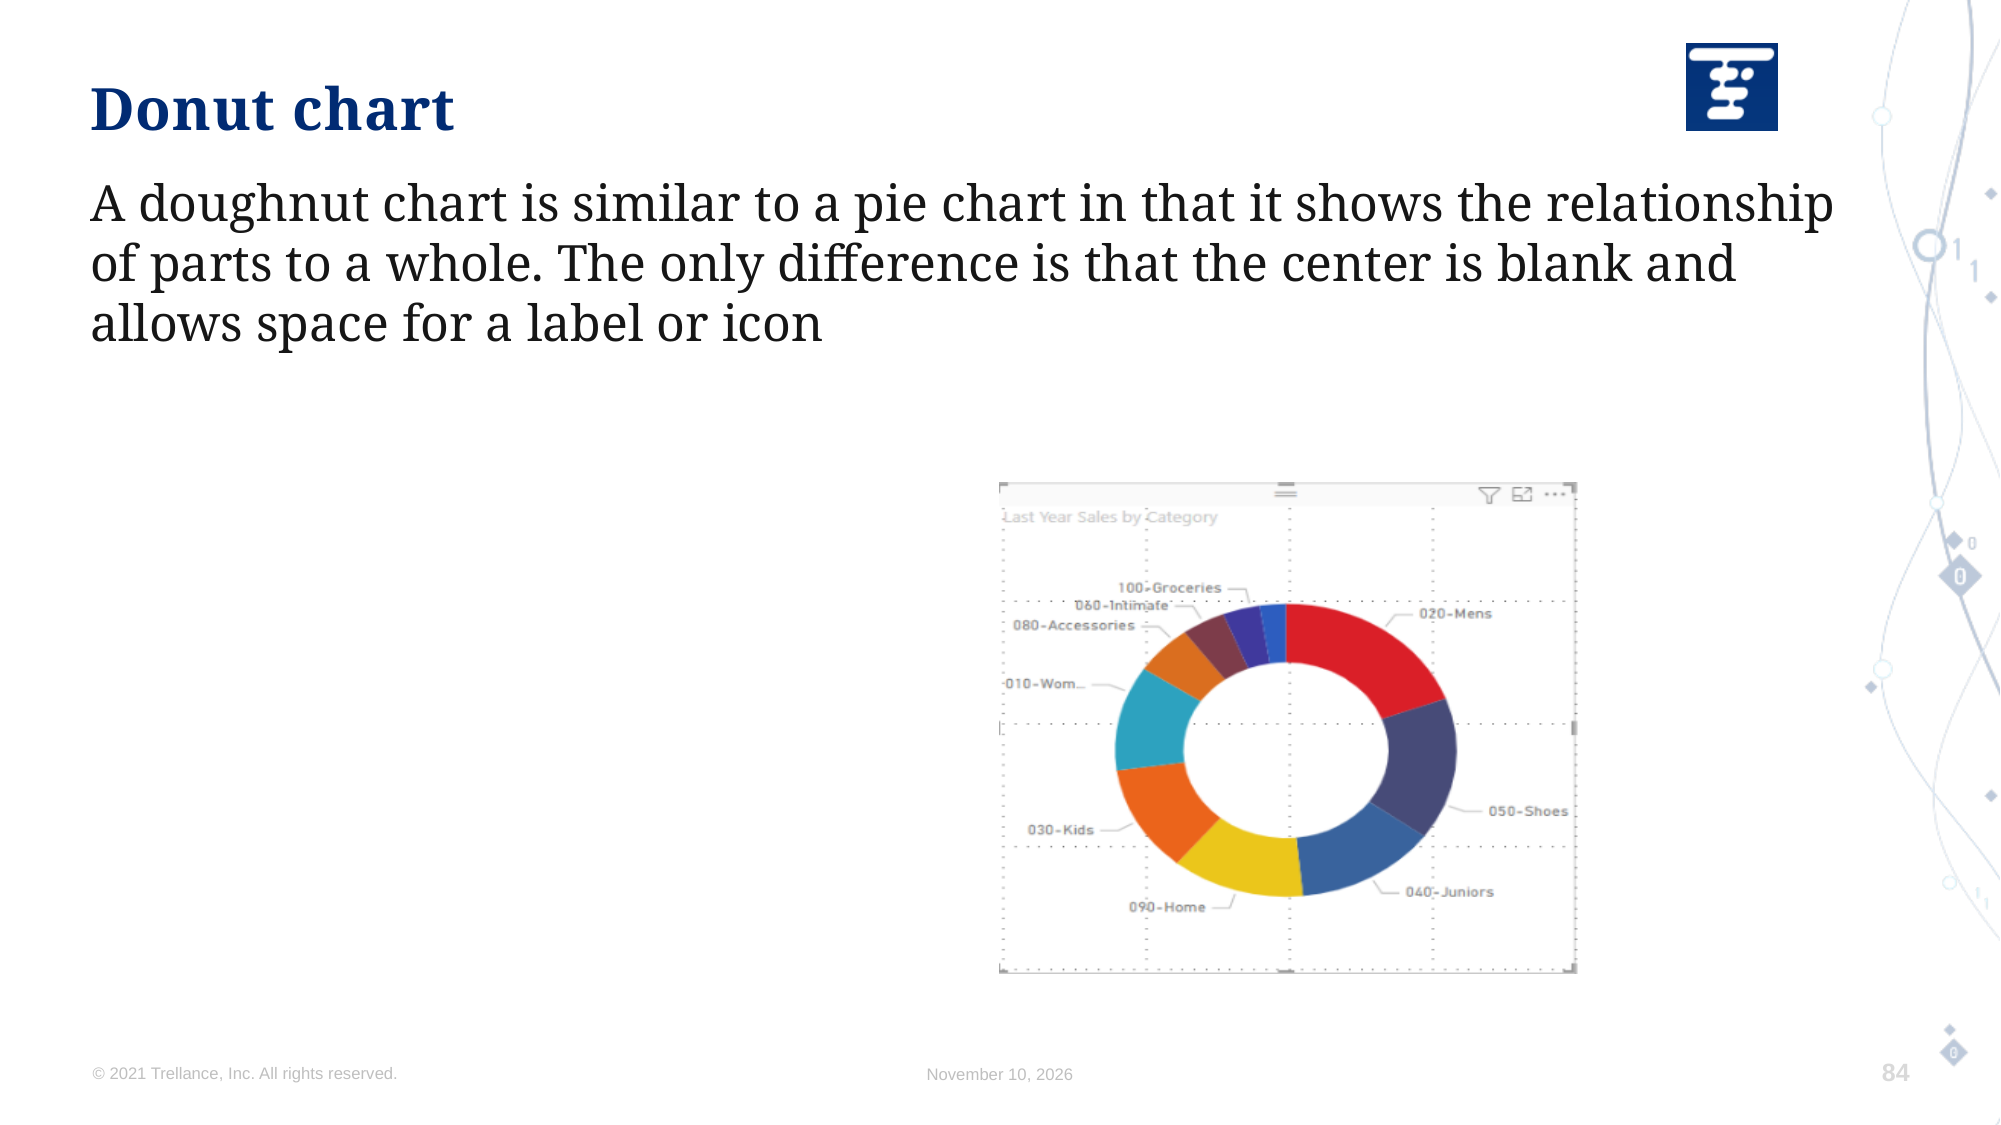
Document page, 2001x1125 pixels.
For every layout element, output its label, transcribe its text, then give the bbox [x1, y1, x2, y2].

list A doughnut chart is similar to a pie chart in that it shows the relationship of parts to a whole. The only difference is that the center is blank and allows space for a label or icon [90, 171, 1844, 1017]
picture [999, 482, 1587, 974]
slide_number 84 [1843, 1049, 1925, 1103]
title Donut chart [90, 80, 1844, 137]
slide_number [781, 1044, 1219, 1105]
picture [1686, 43, 1778, 131]
footer © 2021 Trellance, Inc. All rights reserved. [77, 1042, 753, 1103]
